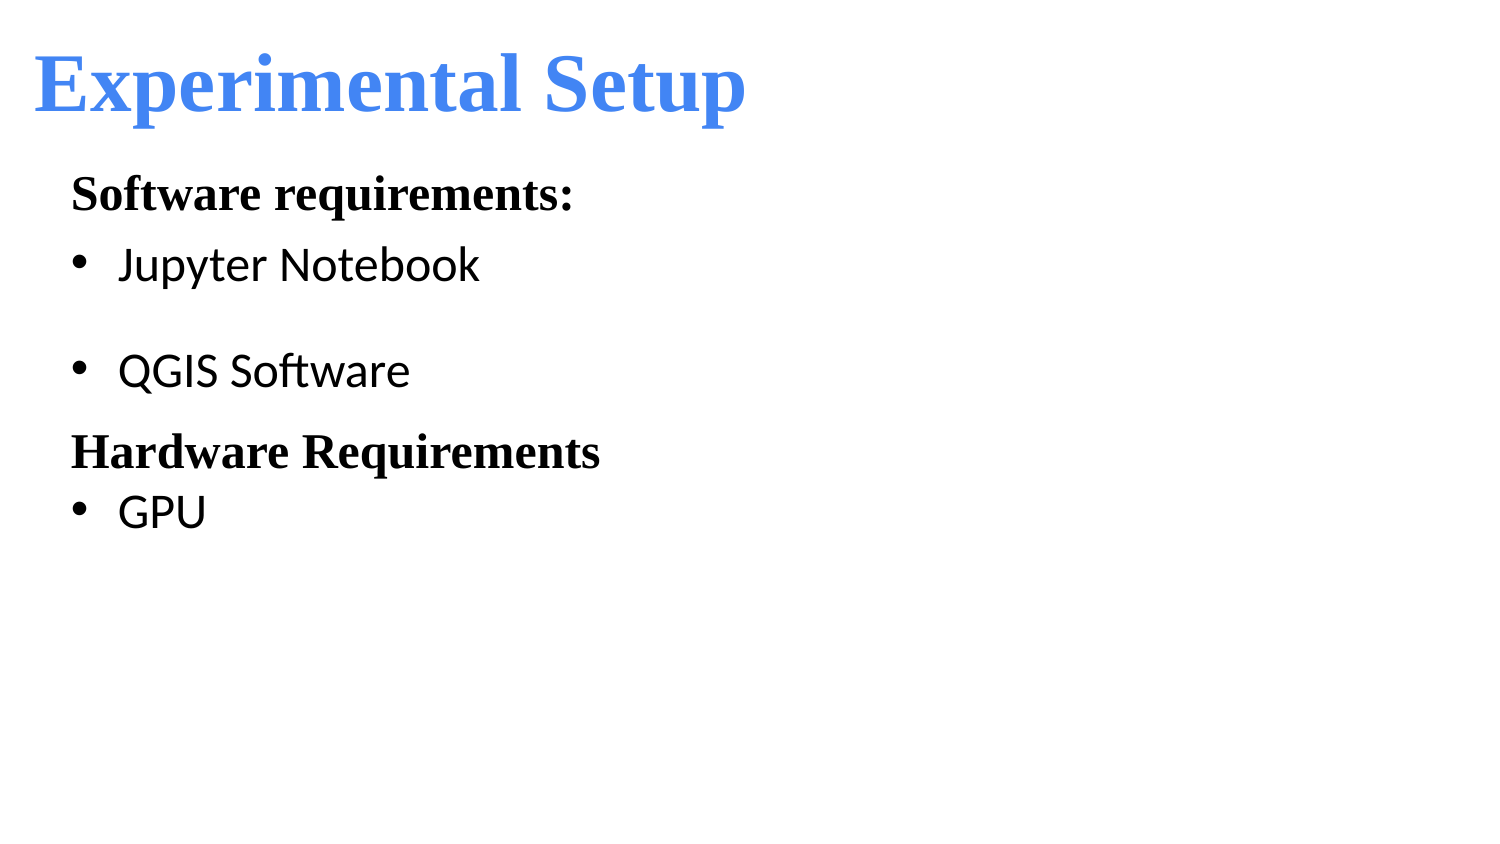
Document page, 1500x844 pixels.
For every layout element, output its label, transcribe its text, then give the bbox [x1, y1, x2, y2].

text_box Software requirements: Jupyter Notebook QGIS Software Hardware Requirements GPU [56, 152, 1139, 546]
list Experimental Setup [34, 27, 1466, 129]
